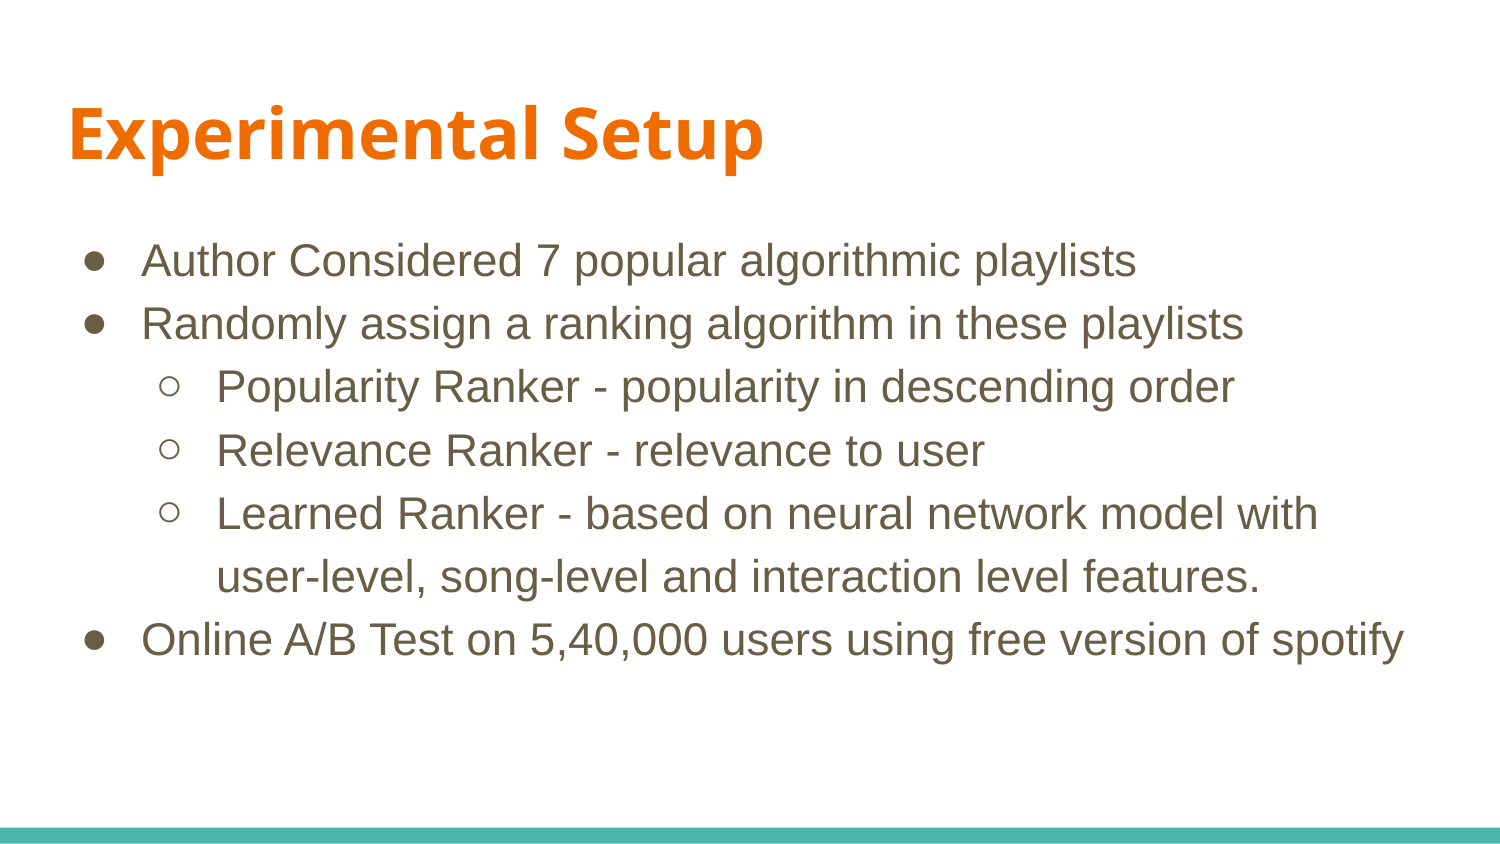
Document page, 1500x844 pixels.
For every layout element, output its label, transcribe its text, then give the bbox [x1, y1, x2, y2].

title Experimental Setup [51, 72, 1449, 189]
list Author Considered 7 popular algorithmic playlists Randomly assign a ranking algorithm in these playlists Popularity Ranker - popularity in descending order Relevance Ranker - relevance to user Learned Ranker - based on neural network model with user-level, song-level and interaction level features. Online A/B Test on 5,40,000 users using free version of spotify [51, 207, 1449, 750]
